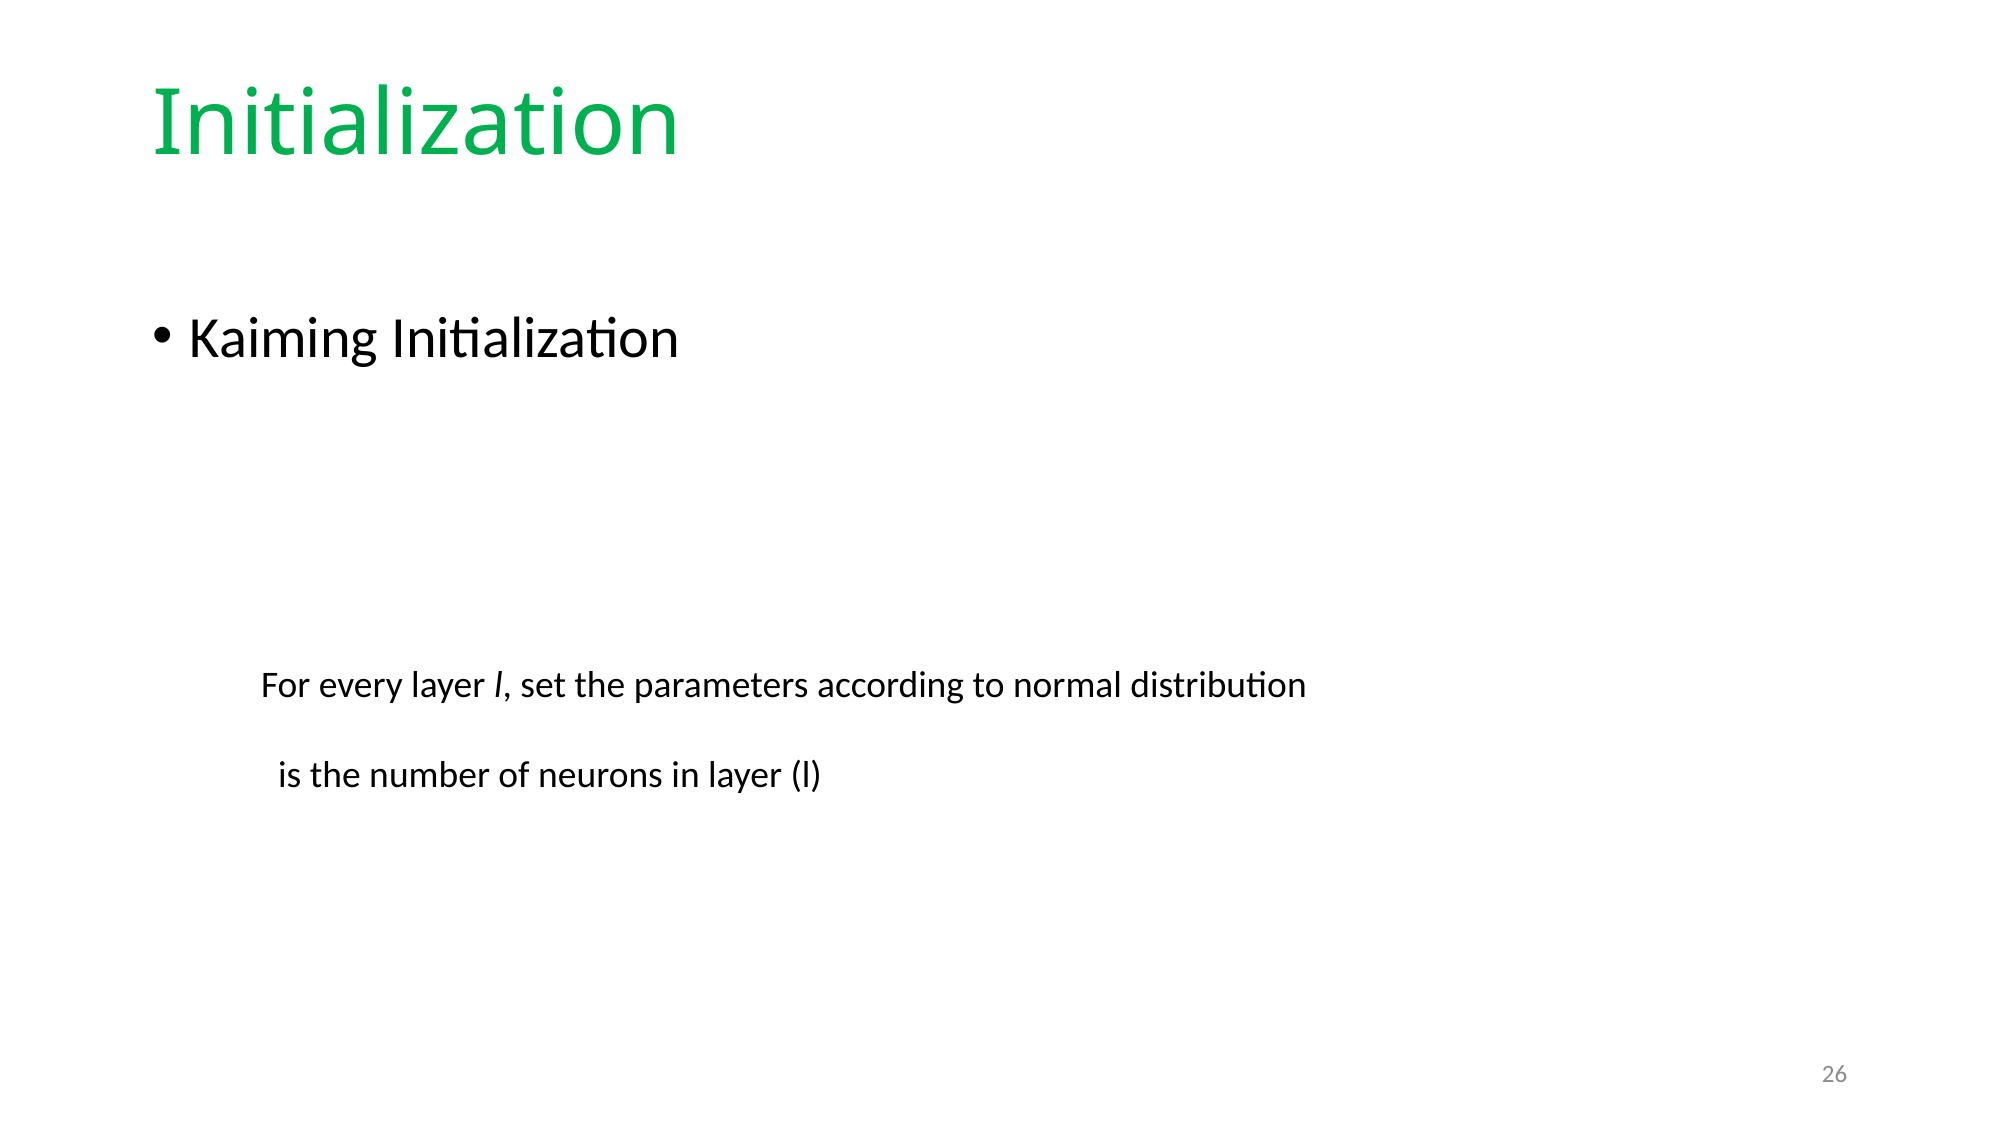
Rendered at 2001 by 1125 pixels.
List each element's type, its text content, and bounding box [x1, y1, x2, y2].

title Initialization [137, 59, 1863, 190]
slide_number 26 [1412, 1042, 1863, 1103]
list Kaiming Initialization [137, 299, 1863, 1014]
